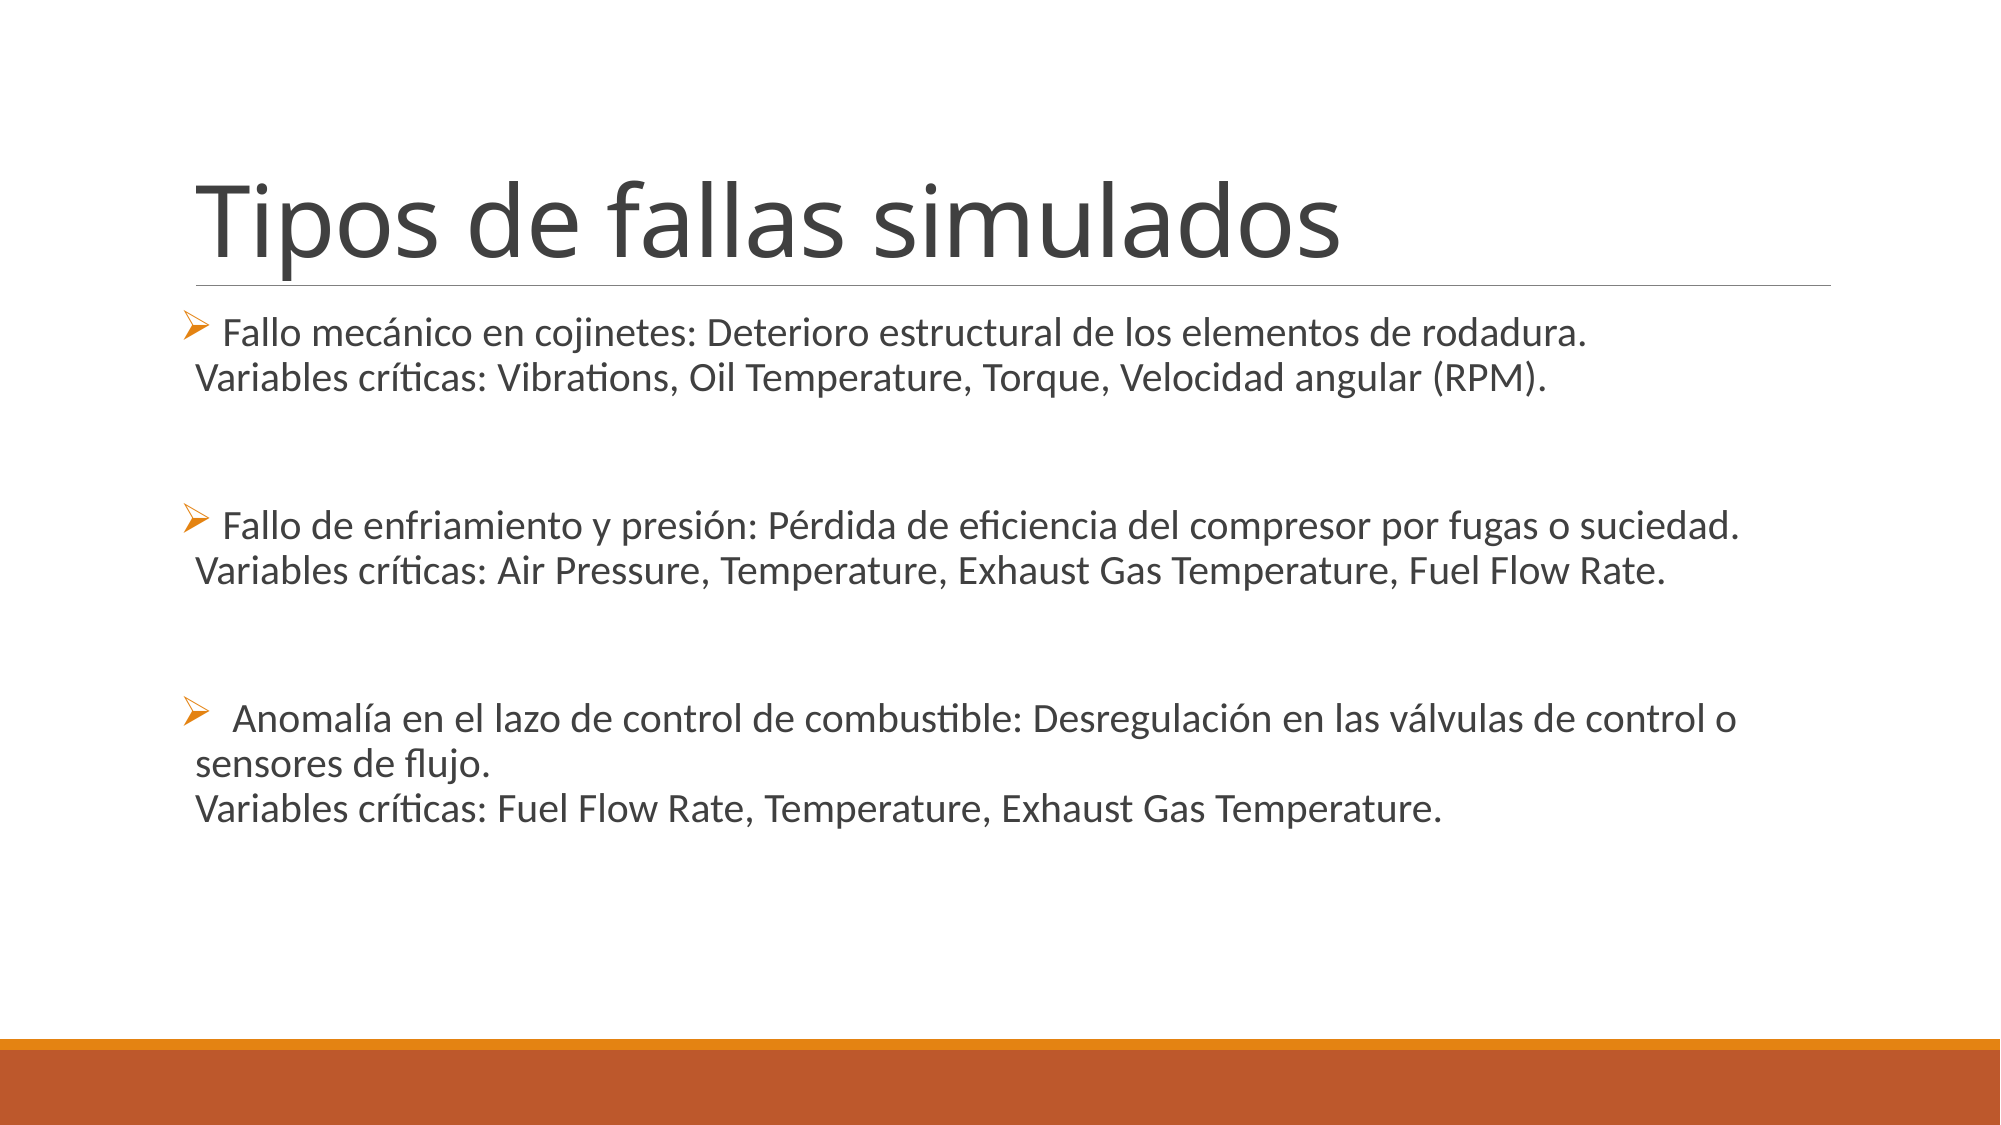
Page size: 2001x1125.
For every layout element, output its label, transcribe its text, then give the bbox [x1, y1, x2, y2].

title Tipos de fallas simulados [180, 47, 1830, 285]
list Fallo mecánico en cojinetes: Deterioro estructural de los elementos de rodadura. Variables críticas: Vibrations, Oil Temperature, Torque, Velocidad angular (RPM). Fallo de enfriamiento y presión: Pérdida de eficiencia del compresor por fugas o suciedad. Variables críticas: Air Pressure, Temperature, Exhaust Gas Temperature, Fuel Flow Rate. Anomalía en el lazo de control de combustible: Desregulación en las válvulas de control o sensores de flujo. Variables críticas: Fuel Flow Rate, Temperature, Exhaust Gas Temperature. [180, 302, 1830, 963]
